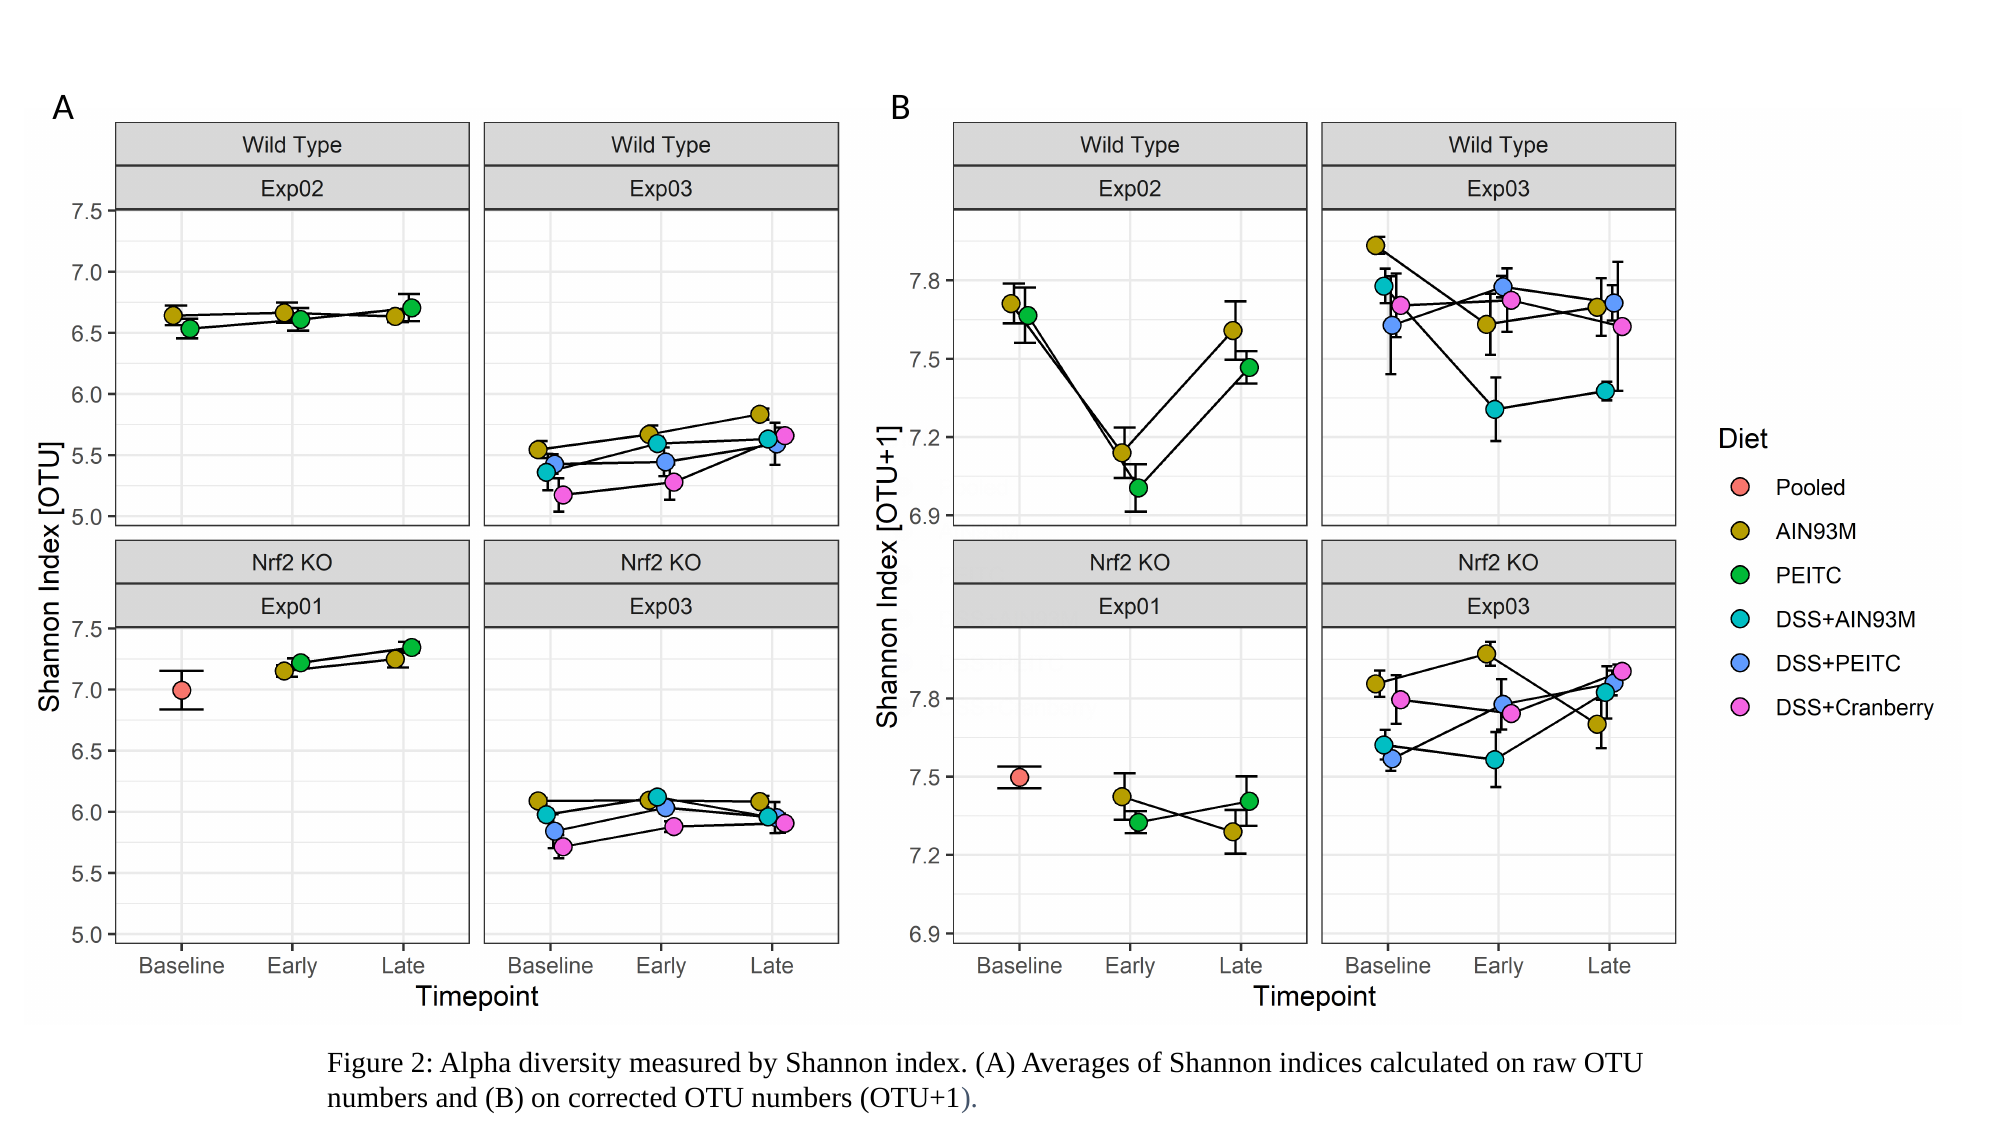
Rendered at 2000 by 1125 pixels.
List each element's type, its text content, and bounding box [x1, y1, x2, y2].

text_box B [875, 74, 926, 105]
text_box A [37, 74, 89, 106]
text_box Figure 2: Alpha diversity measured by Shannon index. (A) Averages of Shannon indices calculated on raw OTU numbers and (B) on corrected OTU numbers (OTU+1). [312, 1035, 1688, 1121]
picture [24, 108, 1963, 1026]
